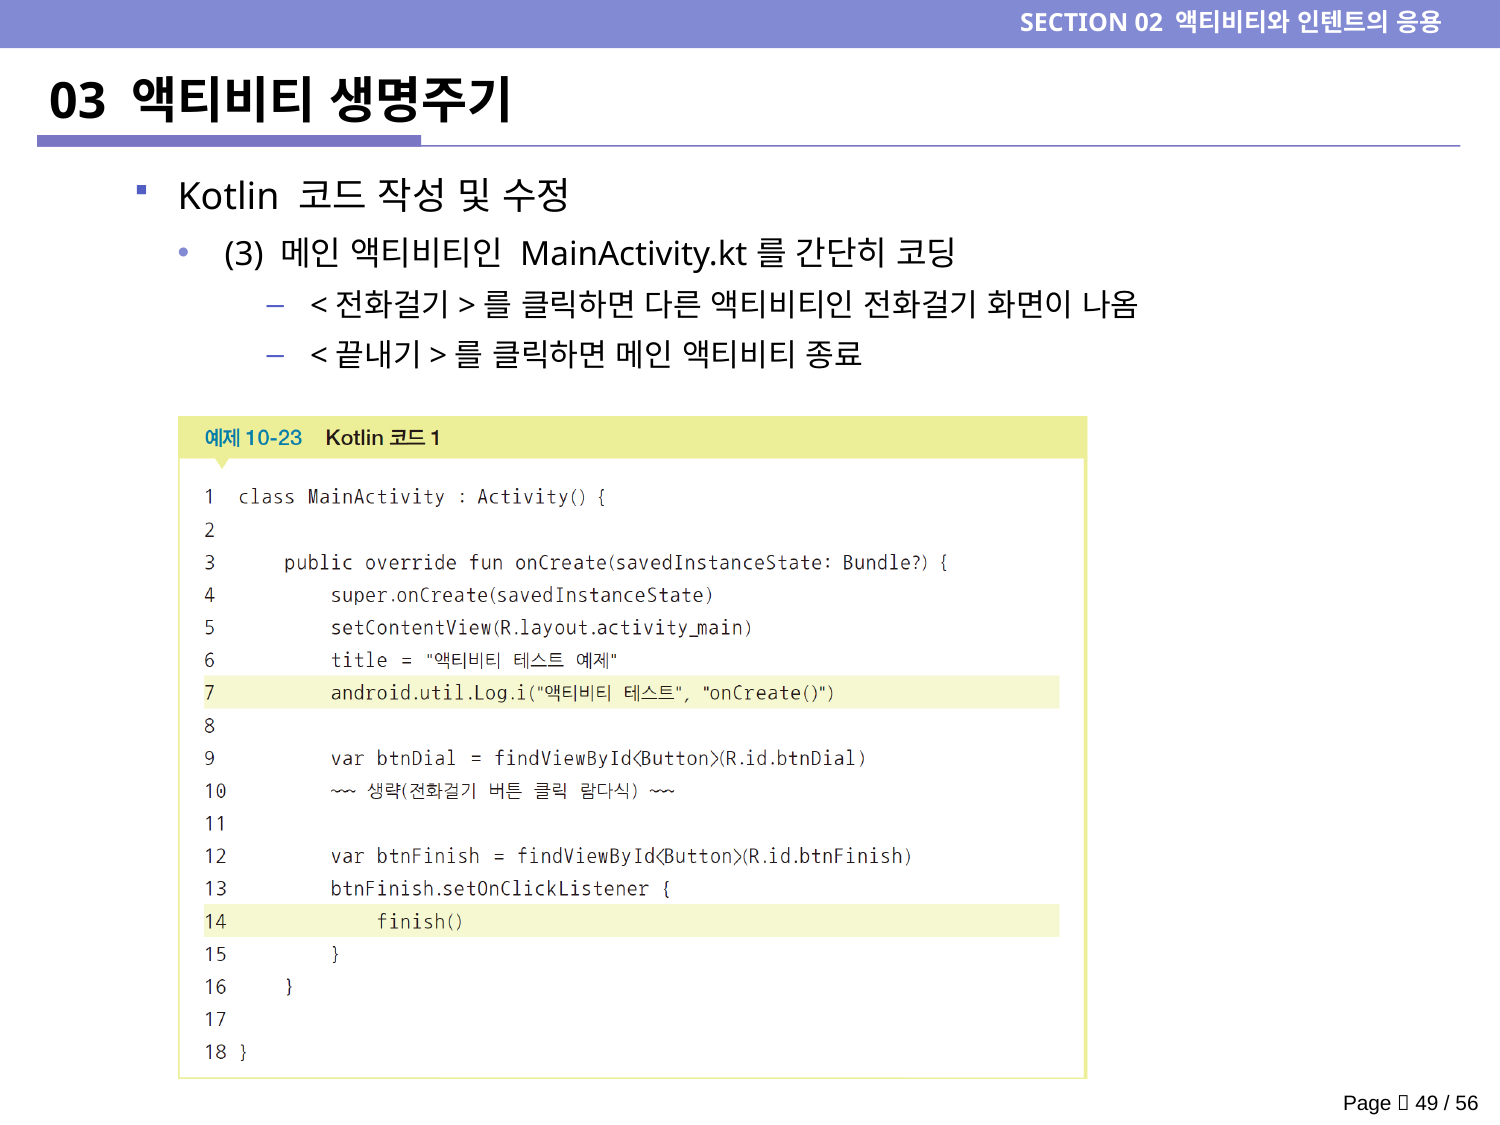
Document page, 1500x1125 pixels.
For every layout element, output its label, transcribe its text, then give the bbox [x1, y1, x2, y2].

text_box SECTION 02 액티비티와 인텐트의 응용 [1005, 0, 1500, 44]
list Kotlin 코드 작성 및 수정 (3) 메인 액티비티인 MainActivity.kt를 간단히 코딩 <전화걸기>를 클릭하면 다른 액티비티인 전화걸기 화면이 나옴 <끝내기>를 클릭하면 메인 액티비티 종료 [104, 171, 1382, 880]
title 03 액티비티 생명주기 [48, 67, 1448, 132]
picture [178, 416, 1092, 1080]
